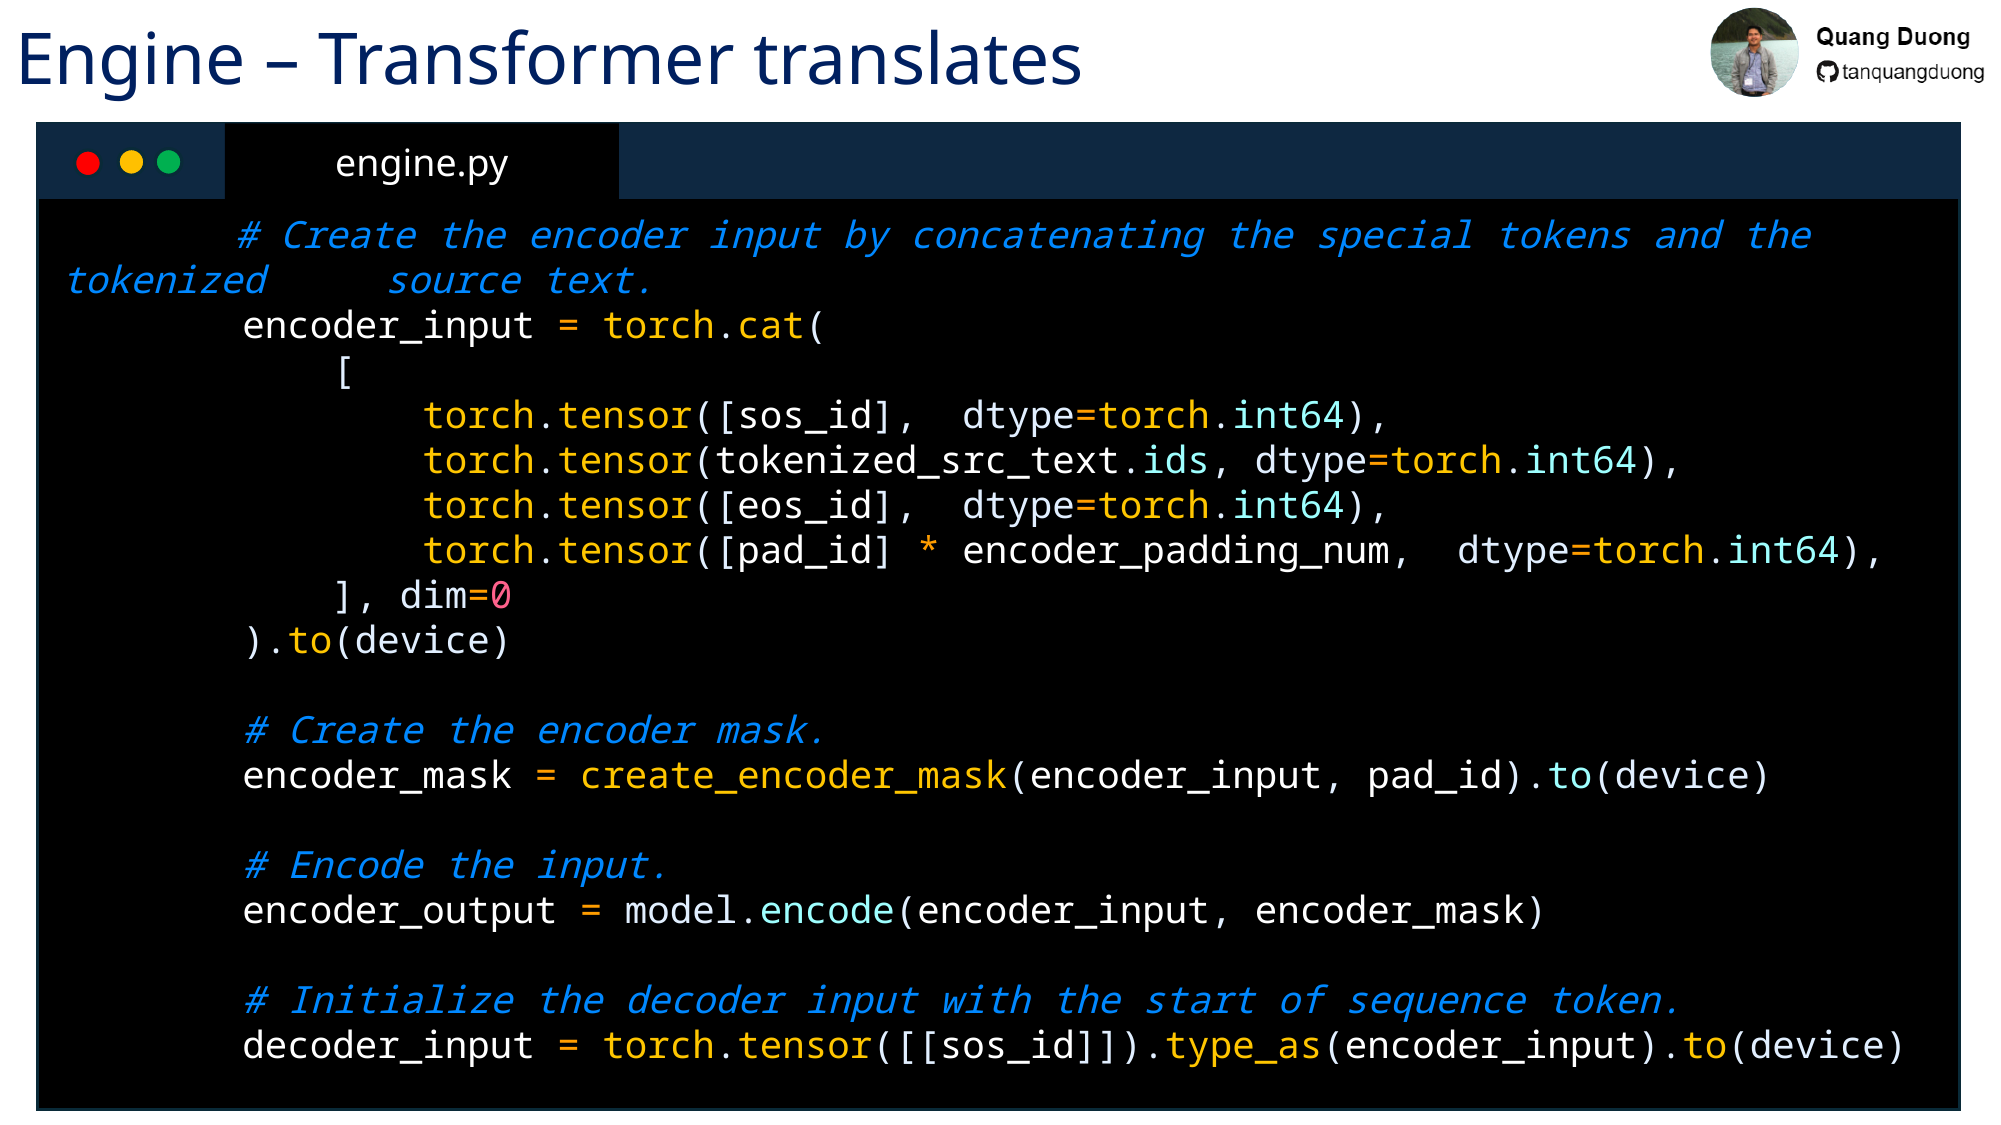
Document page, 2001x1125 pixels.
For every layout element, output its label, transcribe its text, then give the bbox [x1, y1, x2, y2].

text_box Engine – Transformer translates [0, 13, 1369, 108]
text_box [36, 122, 1962, 1111]
picture [1704, 6, 1986, 101]
